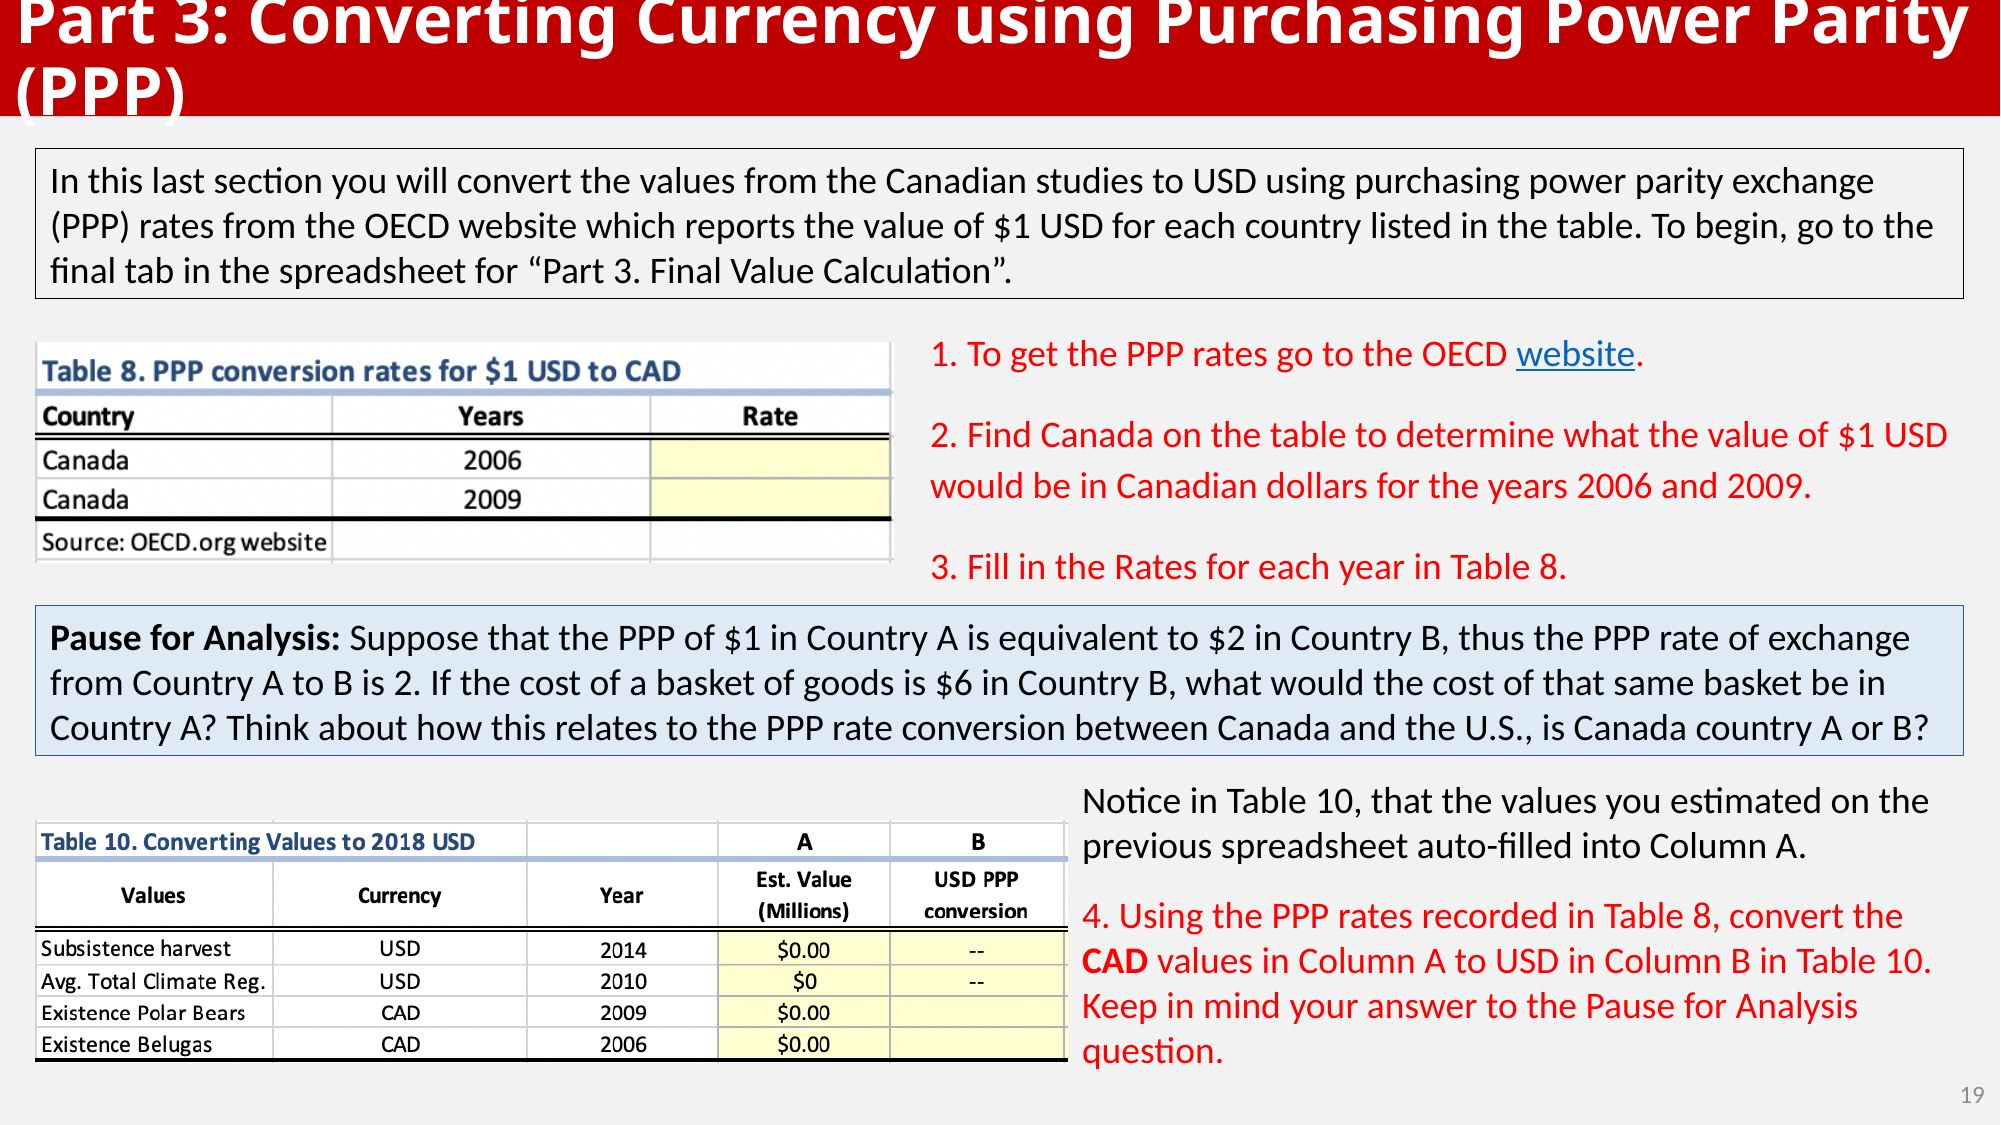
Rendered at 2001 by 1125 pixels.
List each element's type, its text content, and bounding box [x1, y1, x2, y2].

slide_number 19 [1550, 1063, 2000, 1124]
title Part 3: Converting Currency using Purchasing Power Parity (PPP) [0, 0, 2000, 117]
picture [35, 820, 1068, 1063]
text_box Pause for Analysis: Suppose that the PPP of $1 in Country A is equivalent to $2 in Country B, thus the PPP rate of exchange from Country A to B is 2. If the cost of a basket of goods is $6 in Country B, what would the cost of that same basket be in Country A? Think about how this relates to the PPP rate conversion between Canada and the U.S., is Canada country A or B? [35, 605, 1964, 756]
text_box In this last section you will convert the values from the Canadian studies to USD using purchasing power parity exchange (PPP) rates from the OECD website which reports the value of $1 USD for each country listed in the table. To begin, go to the final tab in the spreadsheet for “Part 3. Final Value Calculation”. [35, 148, 1964, 299]
text_box Notice in Table 10, that the values you estimated on the previous spreadsheet auto-filled into Column A. 4. Using the PPP rates recorded in Table 8, convert the CAD values in Column A to USD in Column B in Table 10. Keep in mind your answer to the Pause for Analysis question. [1067, 769, 1980, 1105]
text_box 1. To get the PPP rates go to the OECD website. 2. Find Canada on the table to determine what the value of $1 USD would be in Canadian dollars for the years 2006 and 2009. 3. Fill in the Rates for each year in Table 8. [915, 314, 1964, 594]
picture [35, 342, 894, 563]
